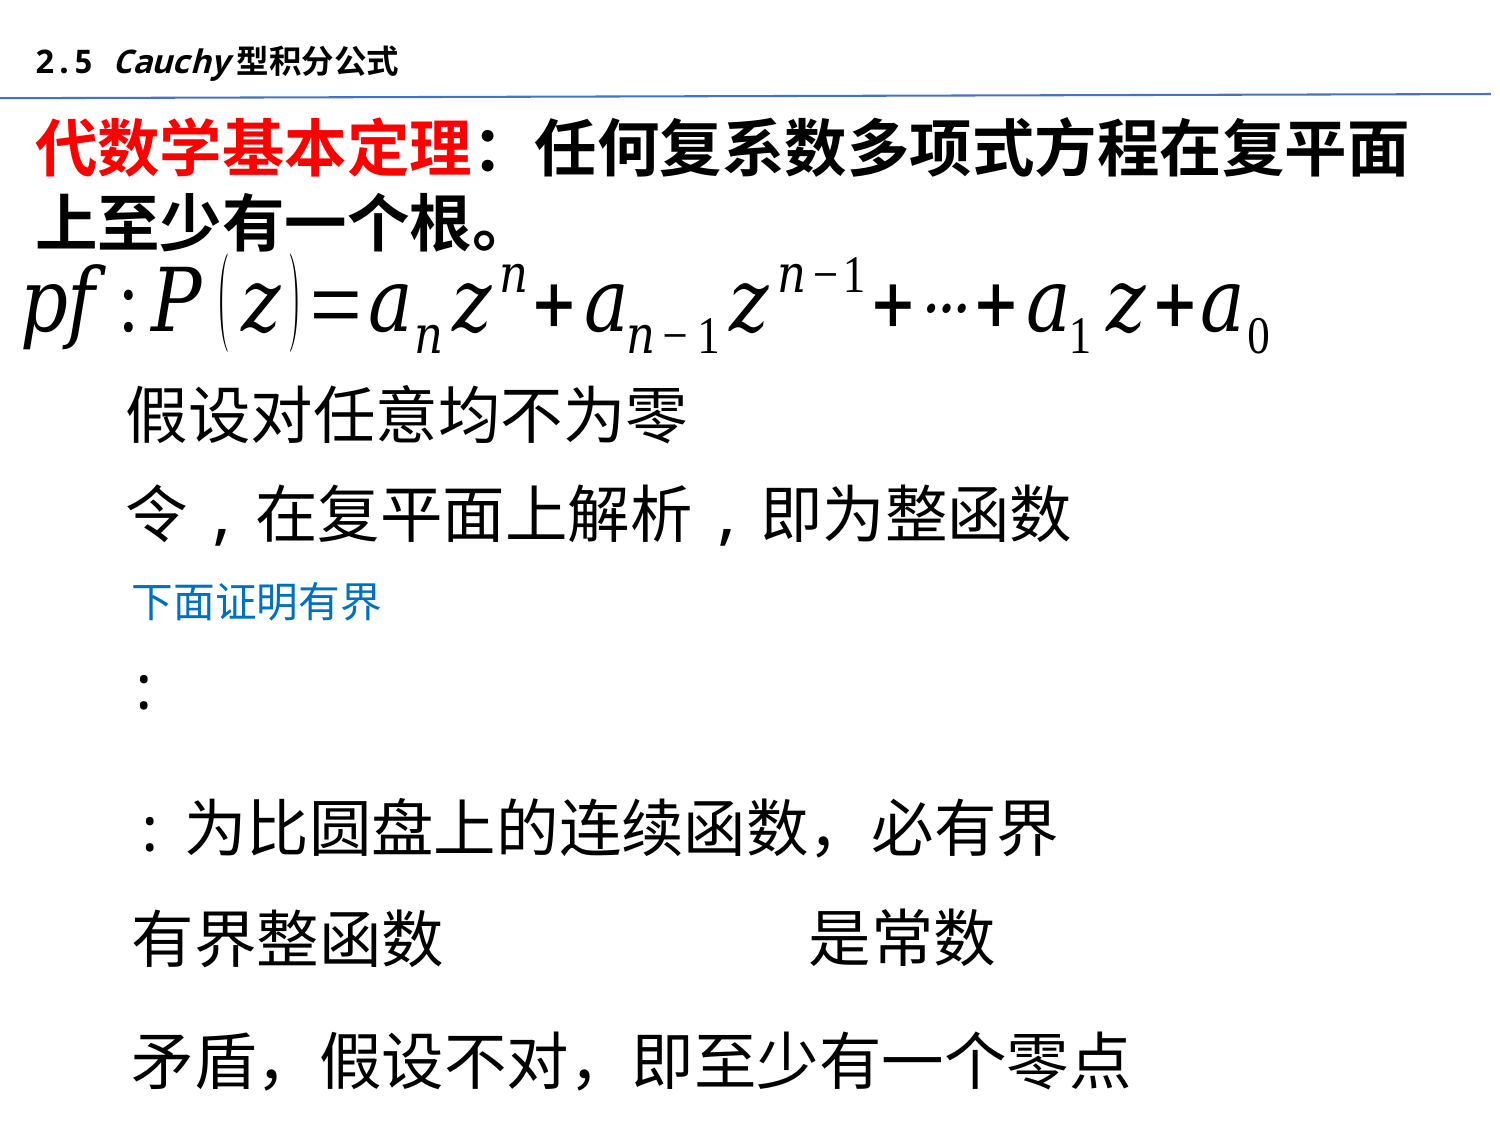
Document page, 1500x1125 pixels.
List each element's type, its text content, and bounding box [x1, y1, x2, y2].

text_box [0, 13, 1491, 99]
title 代数学基本定理：任何复系数多项式方程在复平面上至少有一个根。 [20, 99, 1453, 271]
text_box 下面证明有界 [116, 555, 417, 622]
